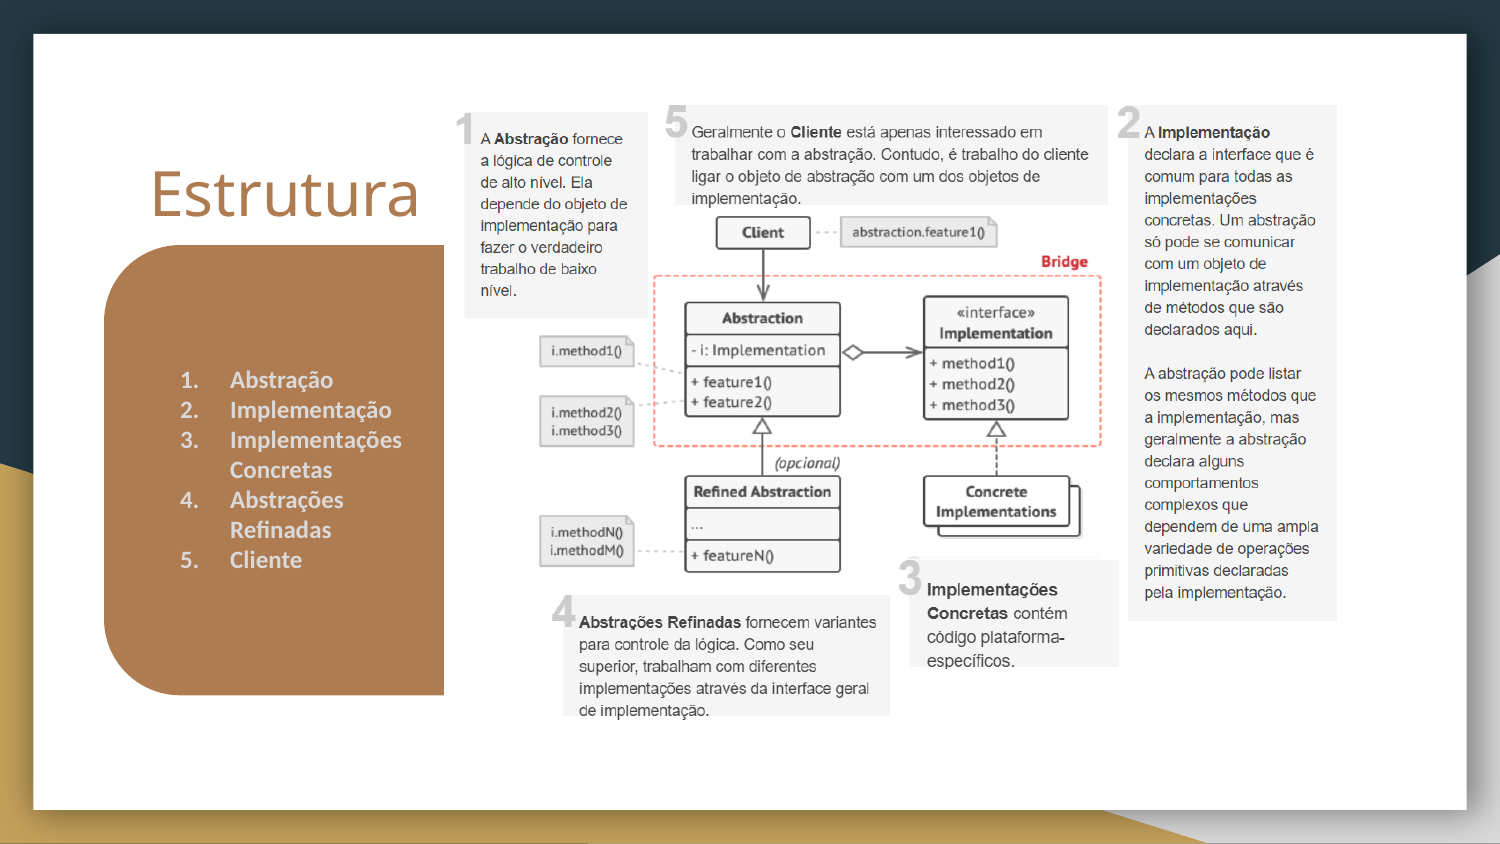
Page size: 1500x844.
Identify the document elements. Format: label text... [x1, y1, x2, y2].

text_box Abstração Implementação Implementações Concretas Abstrações Refinadas Cliente [140, 349, 438, 589]
text_box [105, 246, 438, 694]
title Estrutura [134, 138, 438, 261]
picture [443, 78, 1425, 721]
